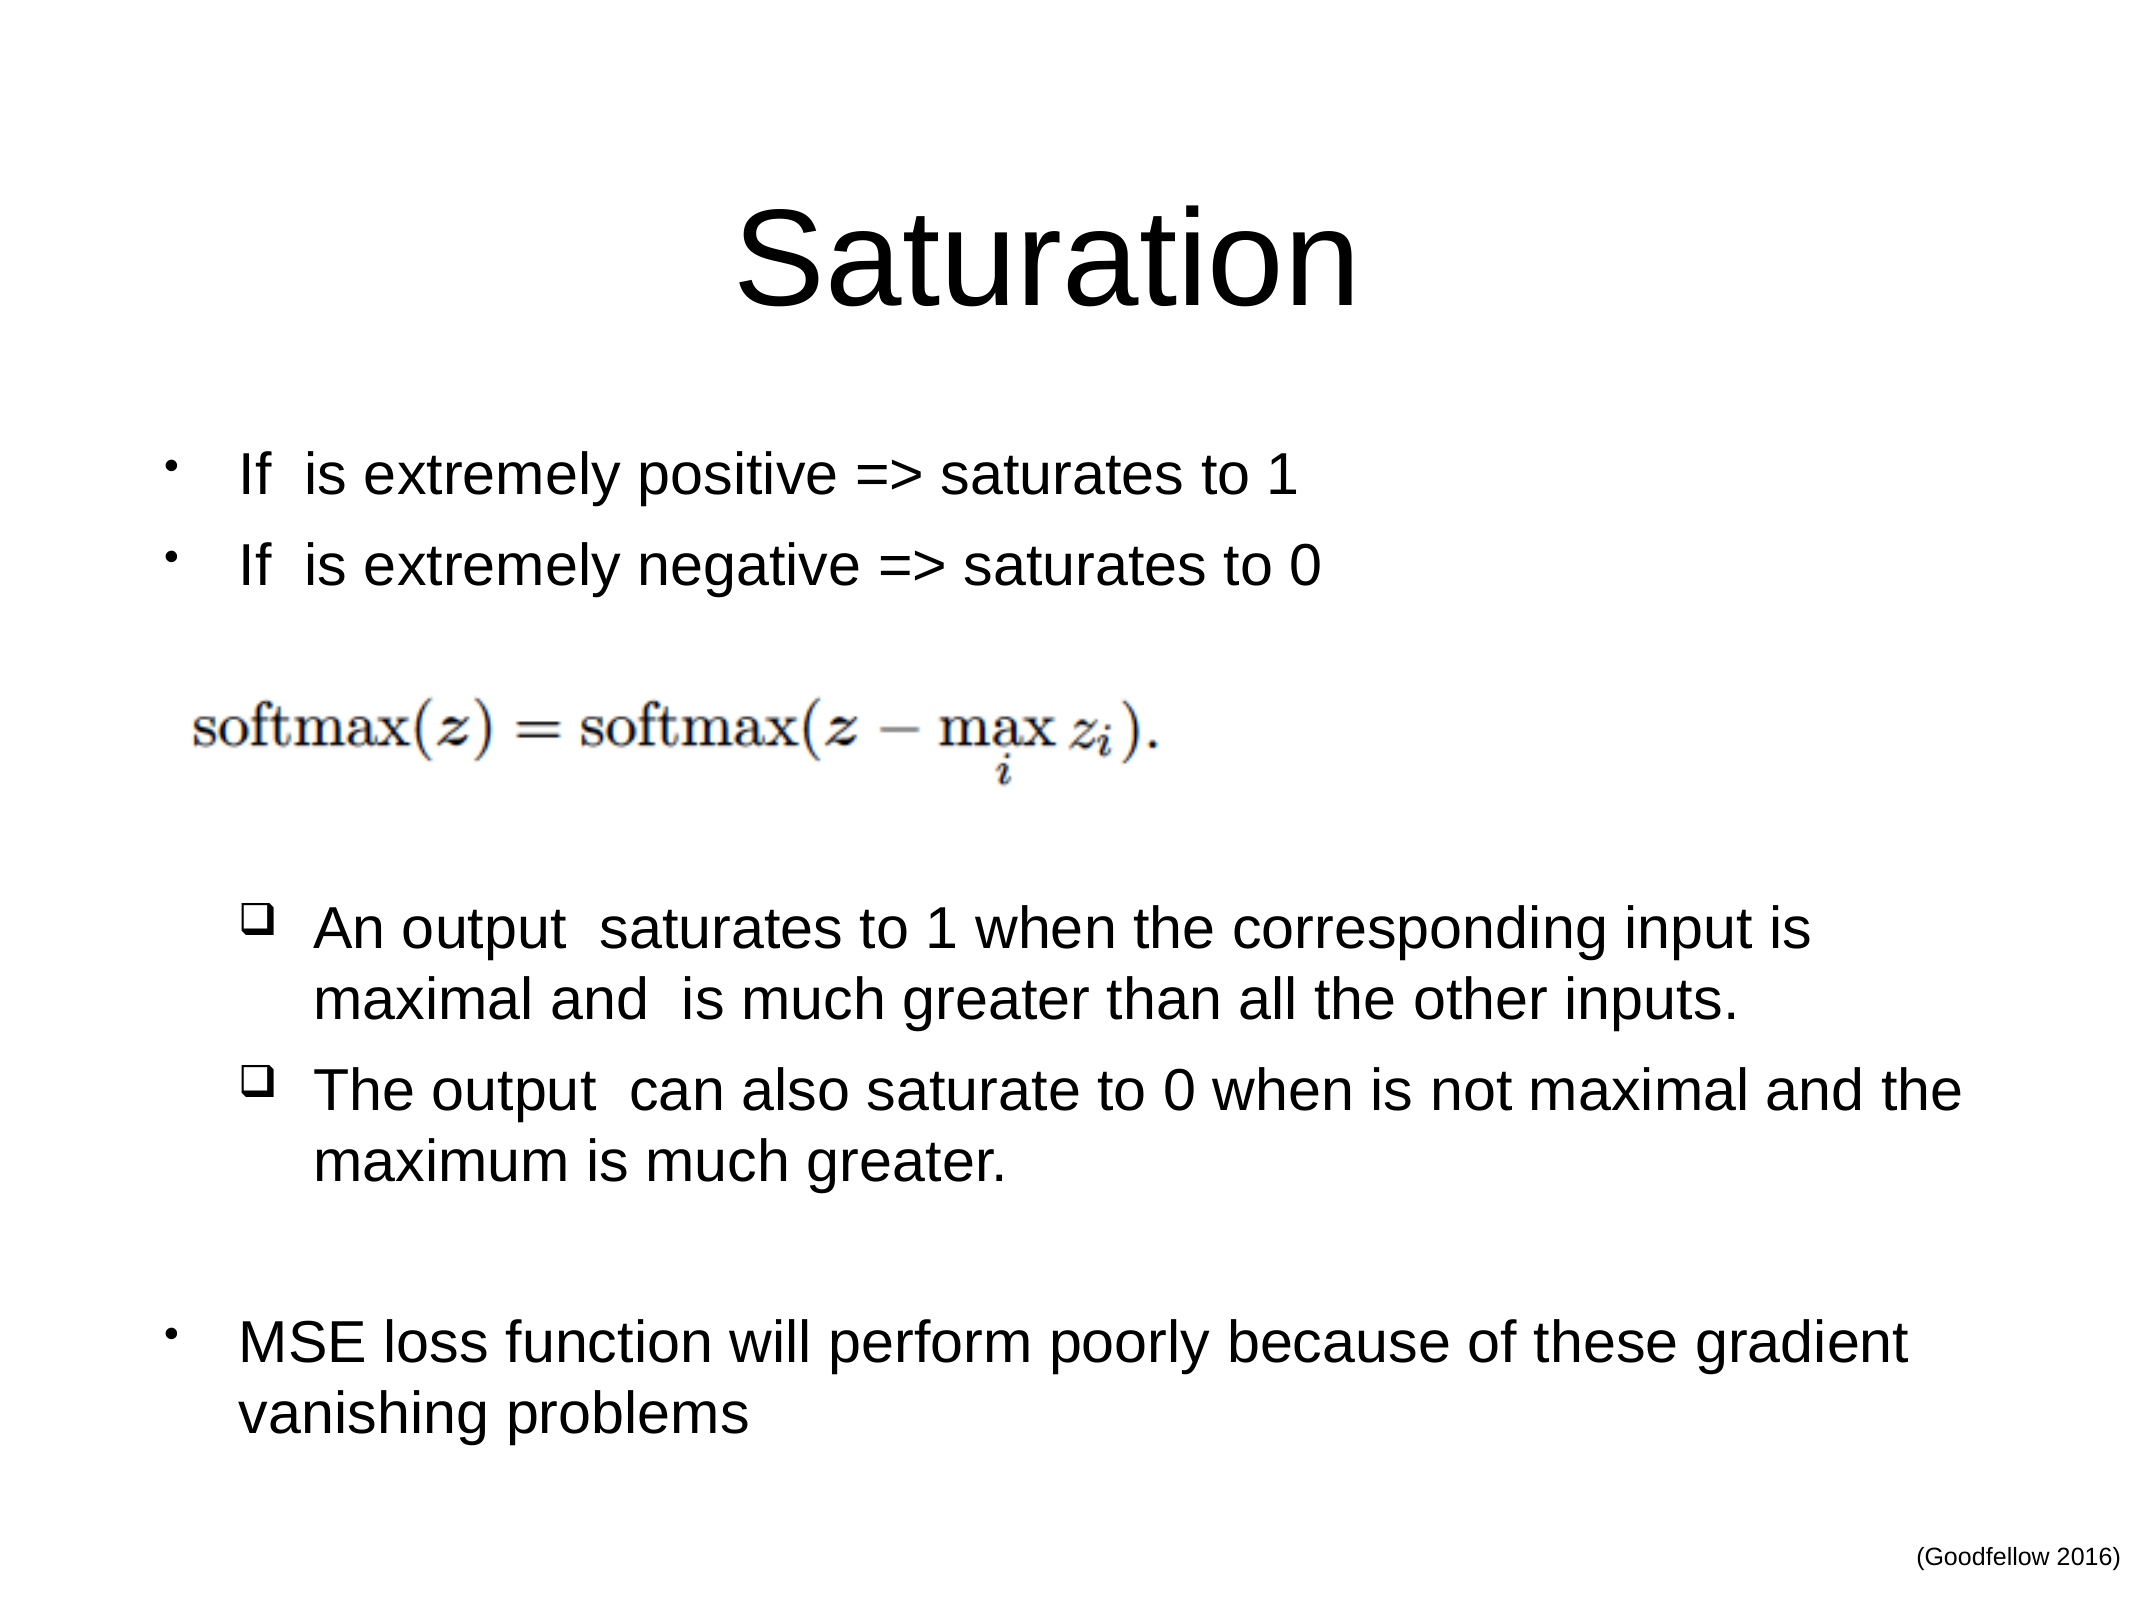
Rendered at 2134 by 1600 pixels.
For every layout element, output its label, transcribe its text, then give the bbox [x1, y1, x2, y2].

title Saturation [155, 72, 1978, 428]
picture [169, 658, 1191, 827]
